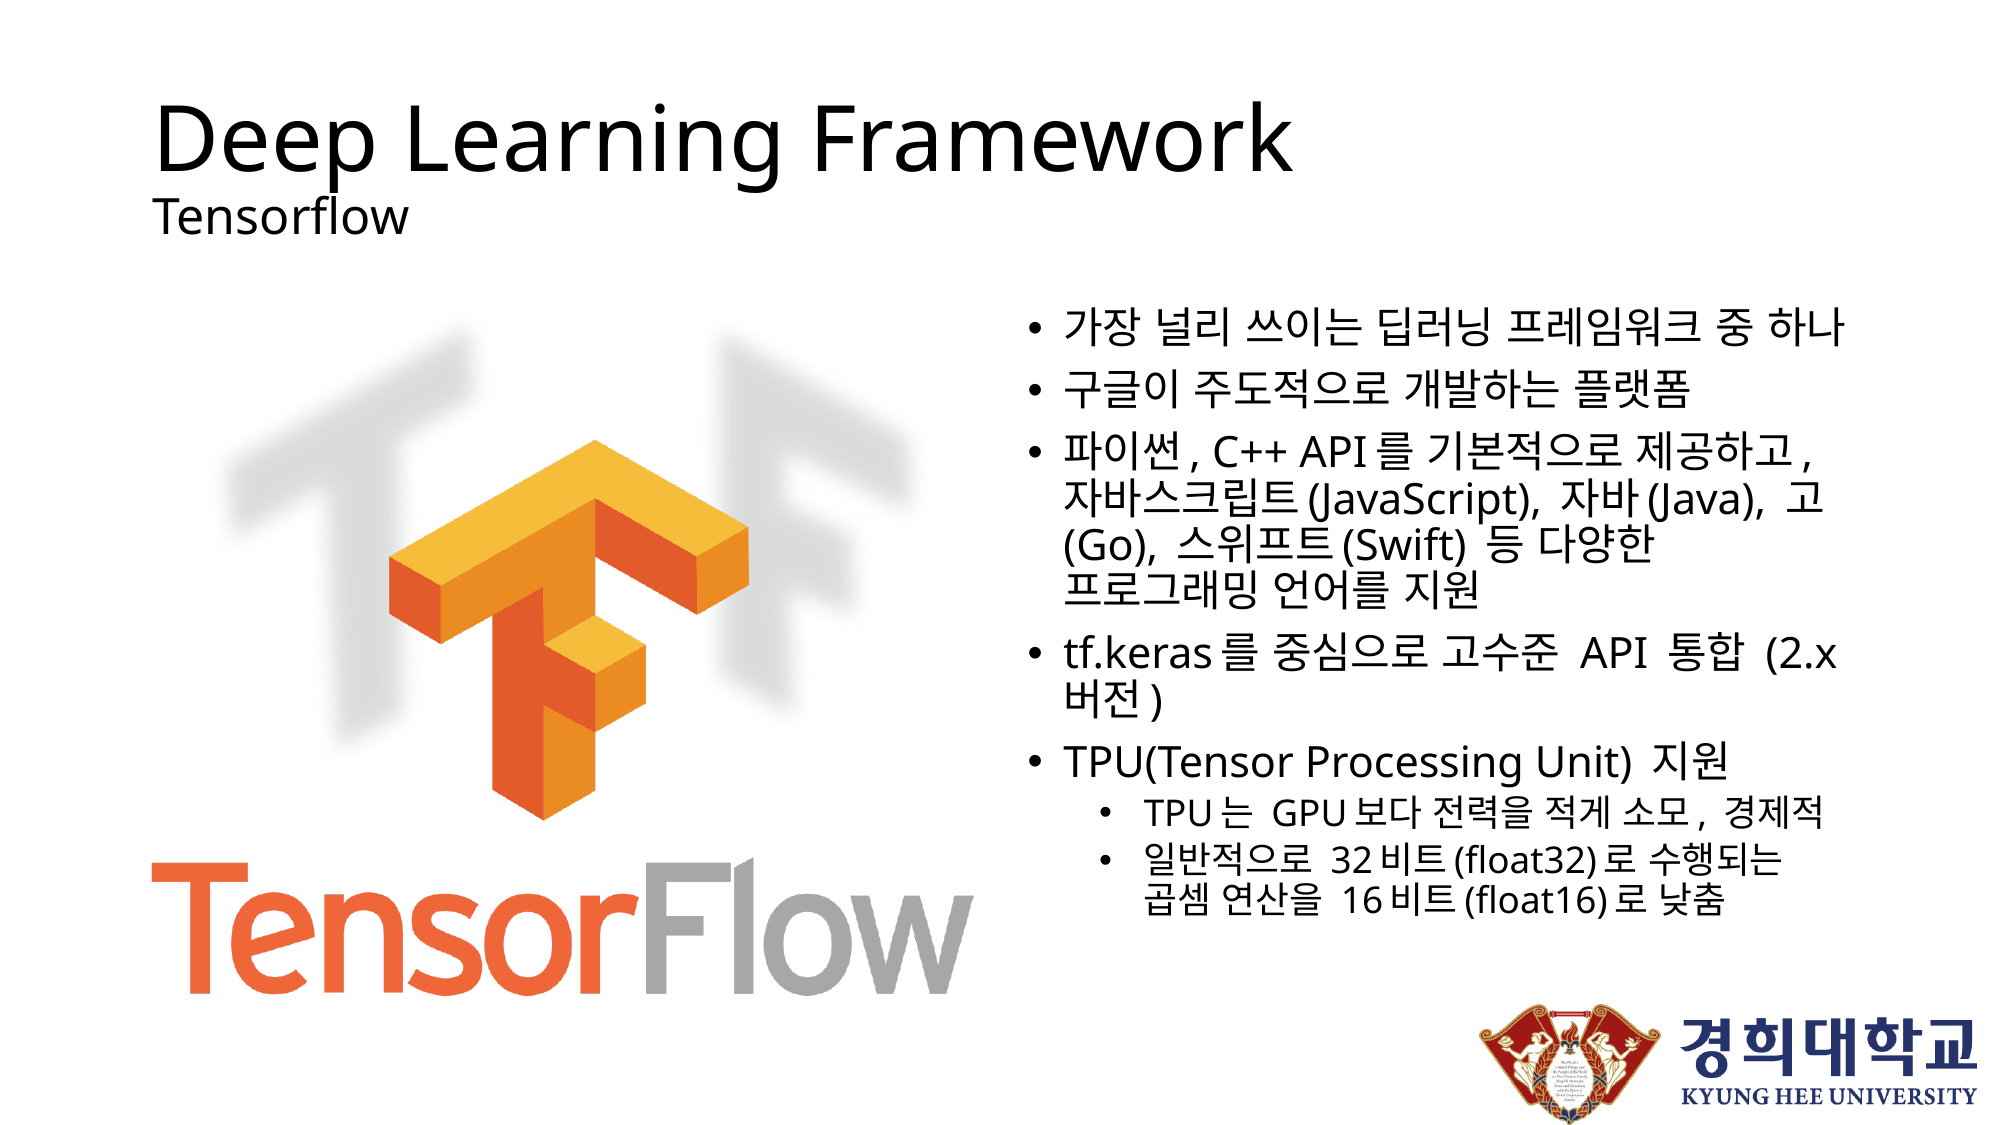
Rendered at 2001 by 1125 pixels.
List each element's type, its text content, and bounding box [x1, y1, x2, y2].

list 가장 널리 쓰이는 딥러닝 프레임워크 중 하나 구글이 주도적으로 개발하는 플랫폼 파이썬, C++ API를 기본적으로 제공하고, 자바스크립트(JavaScript), 자바(Java), 고(Go), 스위프트(Swift) 등 다양한 프로그래밍 언어를 지원 tf.keras를 중심으로 고수준 API 통합 (2.x 버전) TPU(Tensor Processing Unit) 지원 TPU는 GPU보다 전력을 적게 소모, 경제적 일반적으로 32비트(float32)로 수행되는 곱셈 연산을 16비트(float16)로 낮춤 [1012, 299, 1863, 1014]
picture [1479, 1004, 1977, 1125]
title Deep Learning Framework Tensorflow [137, 59, 1863, 278]
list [137, 302, 988, 1011]
